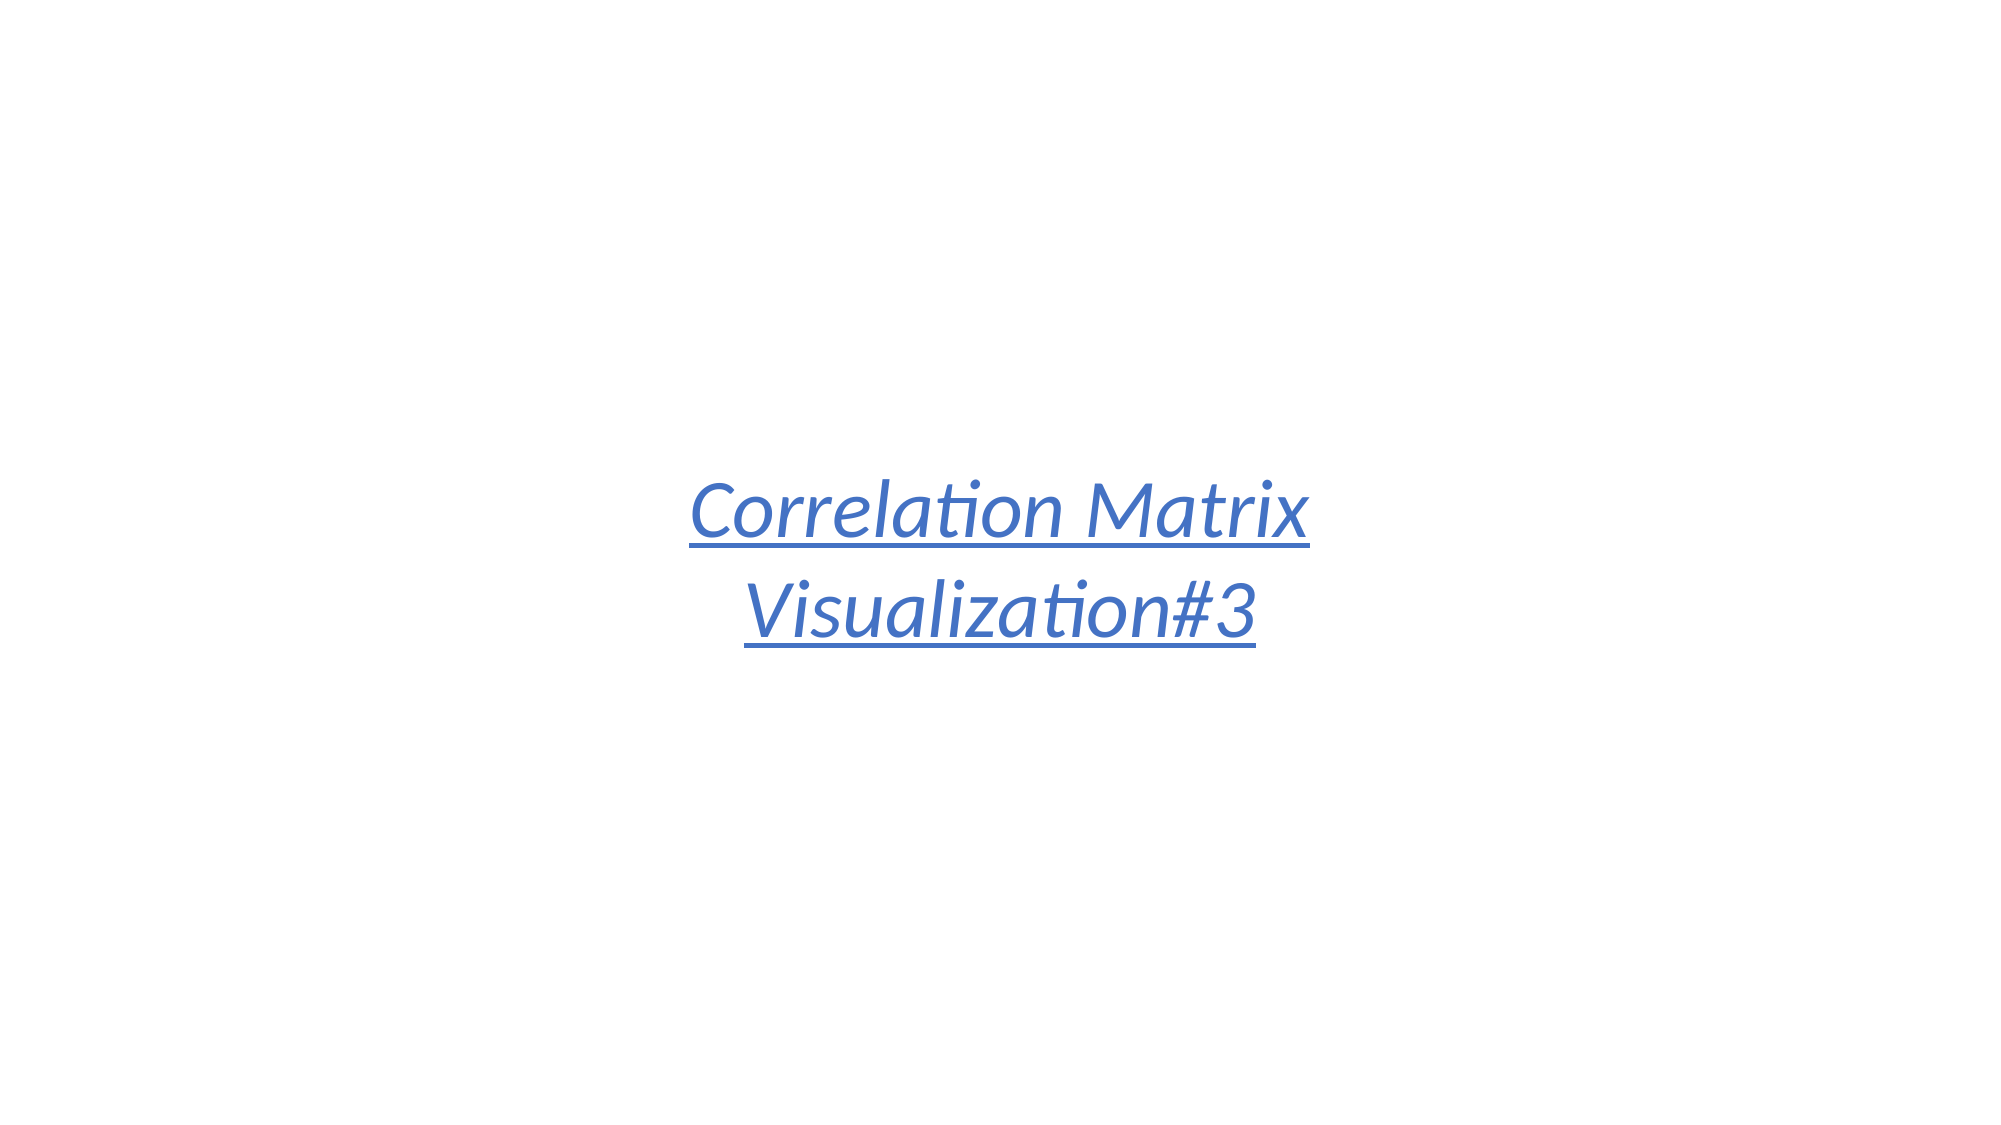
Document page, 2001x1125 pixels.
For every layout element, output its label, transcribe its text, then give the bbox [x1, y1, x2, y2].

text_box Correlation Matrix Visualization#3 [674, 446, 1326, 662]
